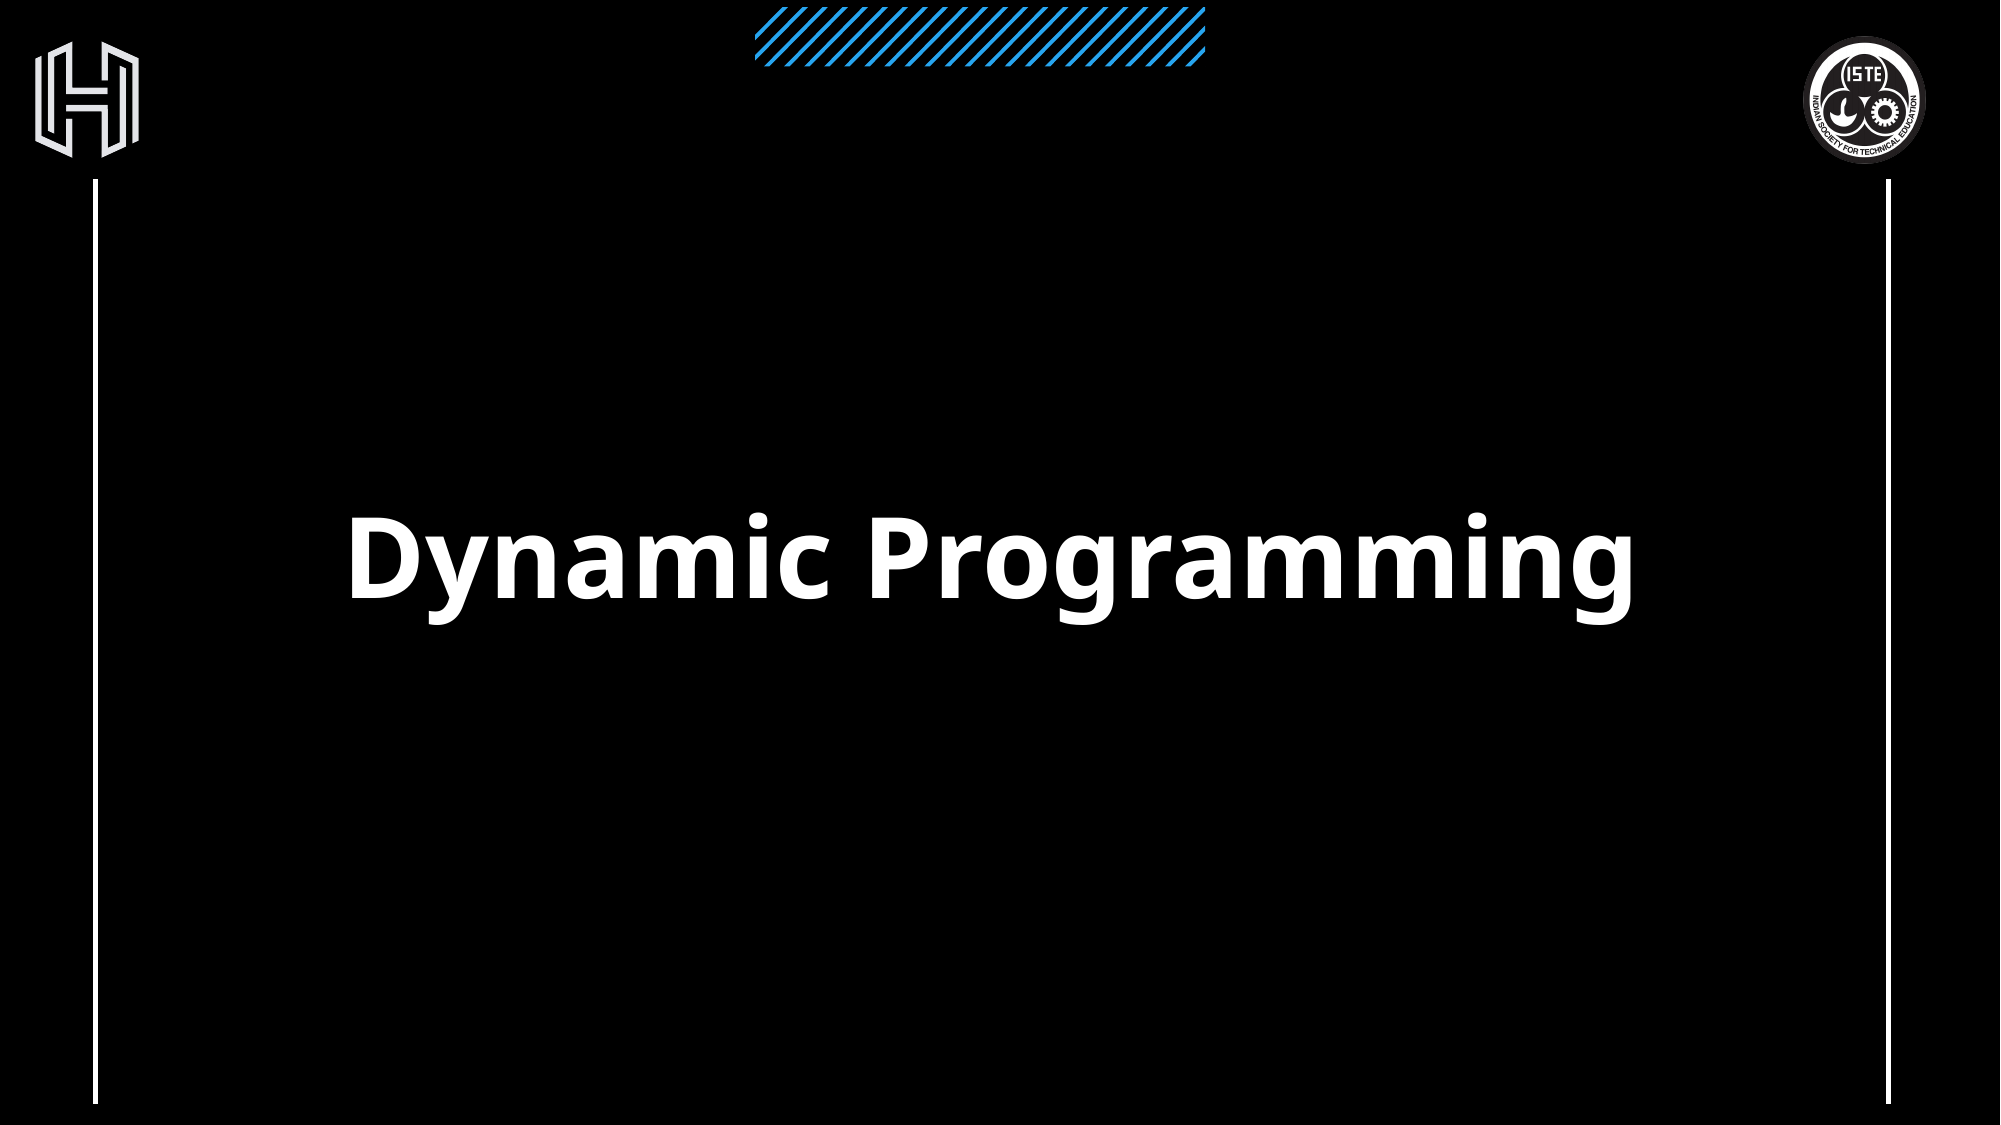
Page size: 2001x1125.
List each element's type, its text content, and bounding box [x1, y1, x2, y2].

picture [1802, 36, 1926, 164]
picture [25, 36, 149, 164]
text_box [754, 7, 1206, 67]
title Dynamic Programming [137, 442, 1846, 683]
